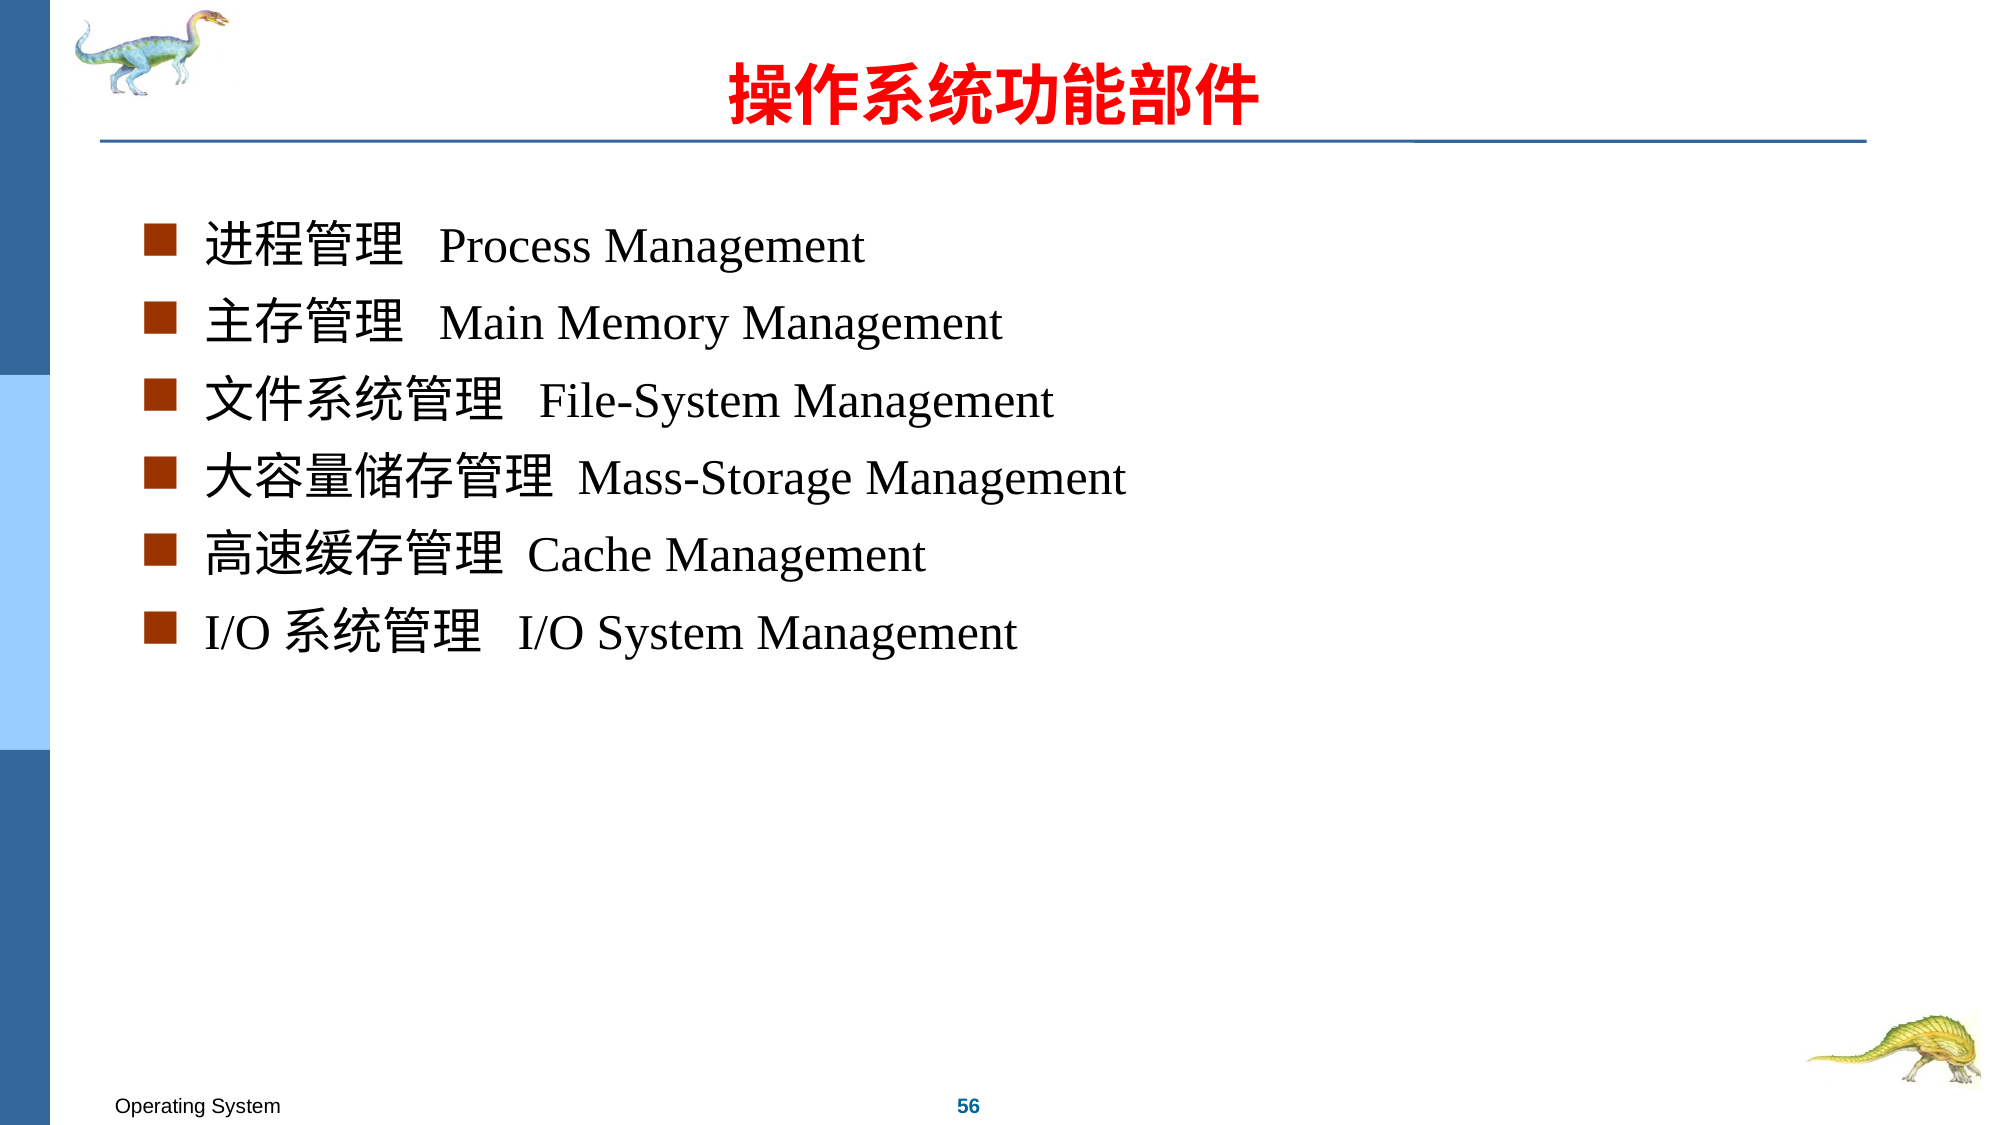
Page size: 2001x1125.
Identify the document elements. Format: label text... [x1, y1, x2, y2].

picture [1804, 1007, 1982, 1090]
list 进程管理 Process Management 主存管理 Main Memory Management 文件系统管理 File-System Management 大容量储存管理 Mass-Storage Management 高速缓存管理 Cache Management I/O系统管理 I/O System Management [132, 204, 1900, 948]
picture [62, 0, 246, 105]
title 操作系统功能部件 [99, 45, 1900, 141]
